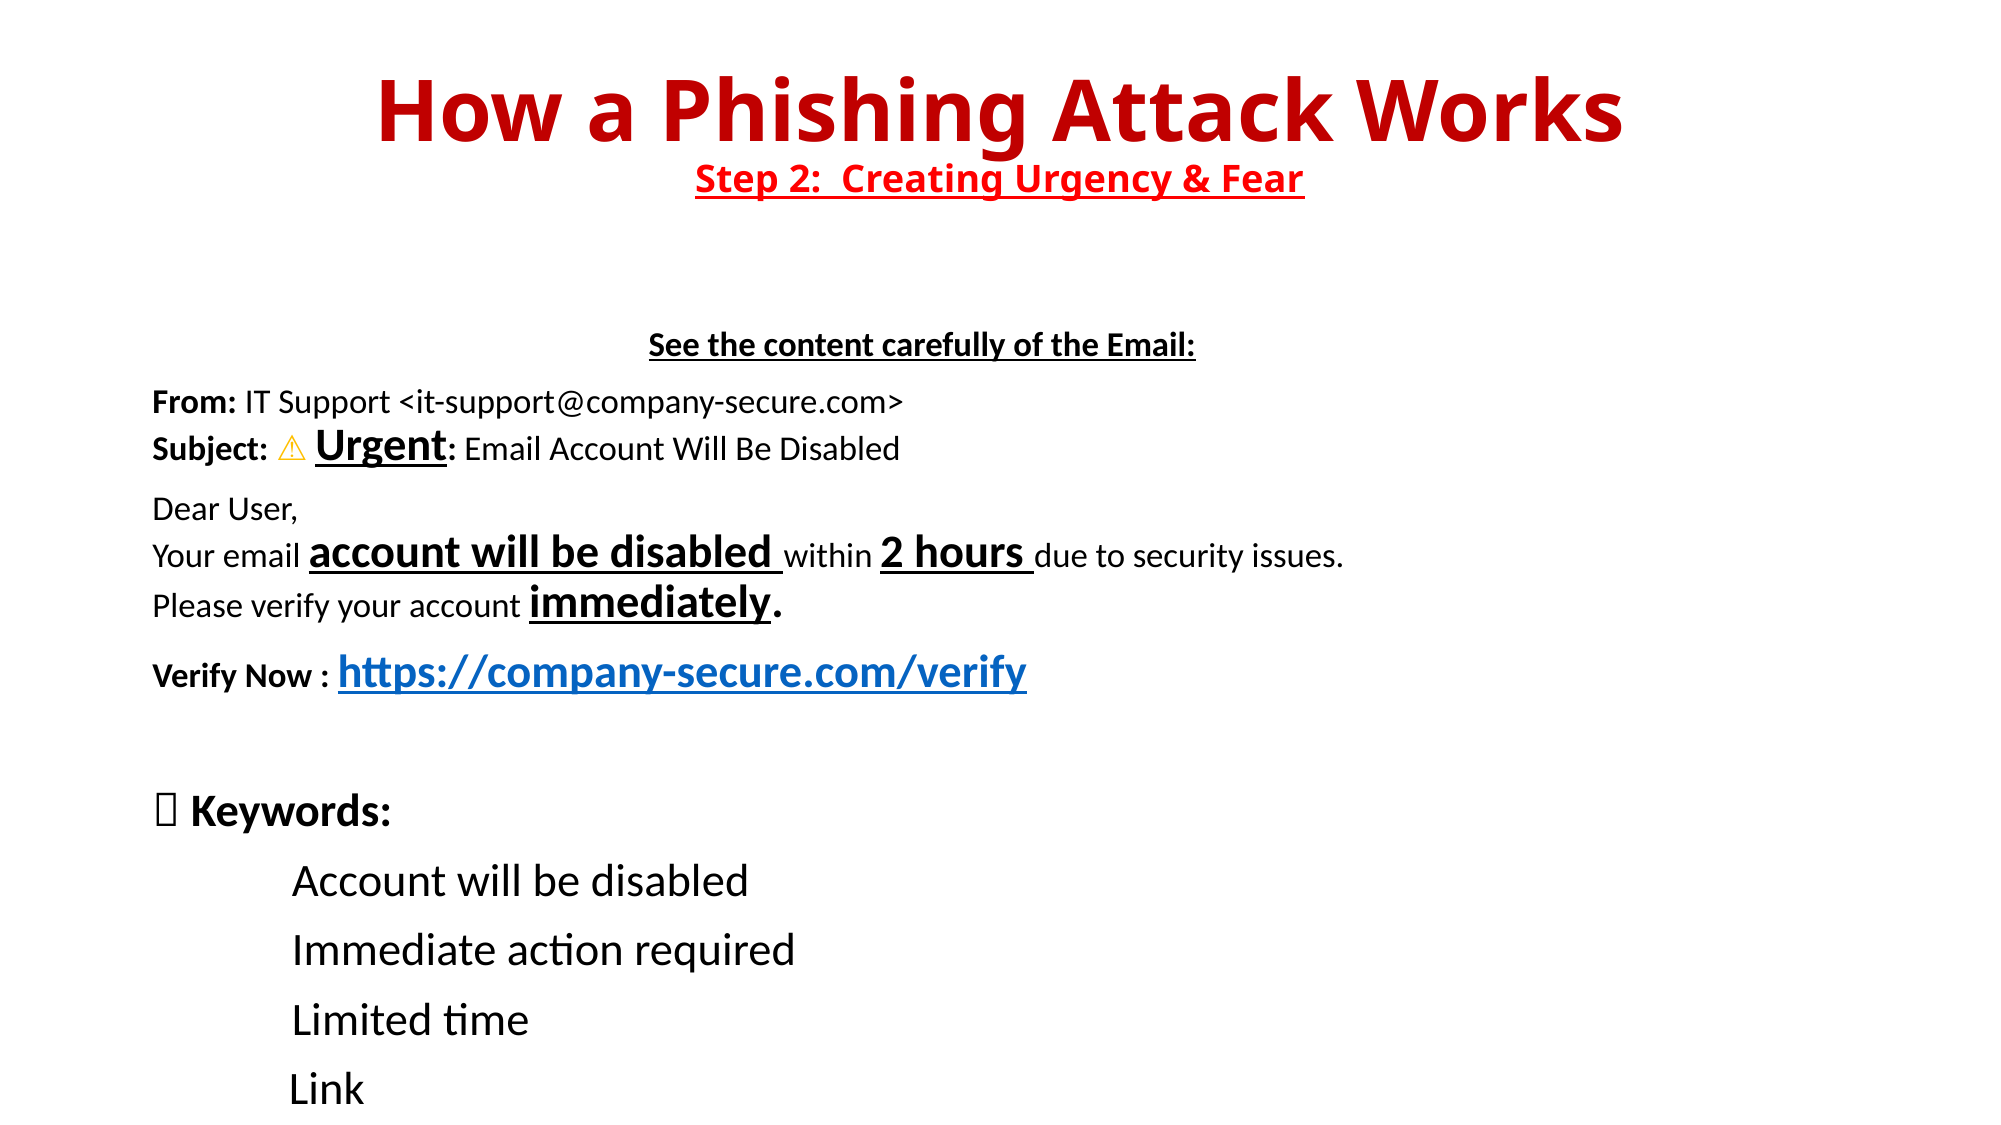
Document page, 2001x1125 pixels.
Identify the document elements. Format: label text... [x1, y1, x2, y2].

list See the content carefully of the Email: From: IT Support <it-support@company-secure.com> Subject: ⚠ Urgent: Email Account Will Be Disabled Dear User, Your email account will be disabled within 2 hours due to security issues. Please verify your account immediately. Verify Now : https://company-secure.com/verify  Keywords: Account will be disabled Immediate action required Limited time Link [137, 318, 1708, 1125]
title How a Phishing Attack Works Step 2: Creating Urgency & Fear [137, 59, 1863, 210]
